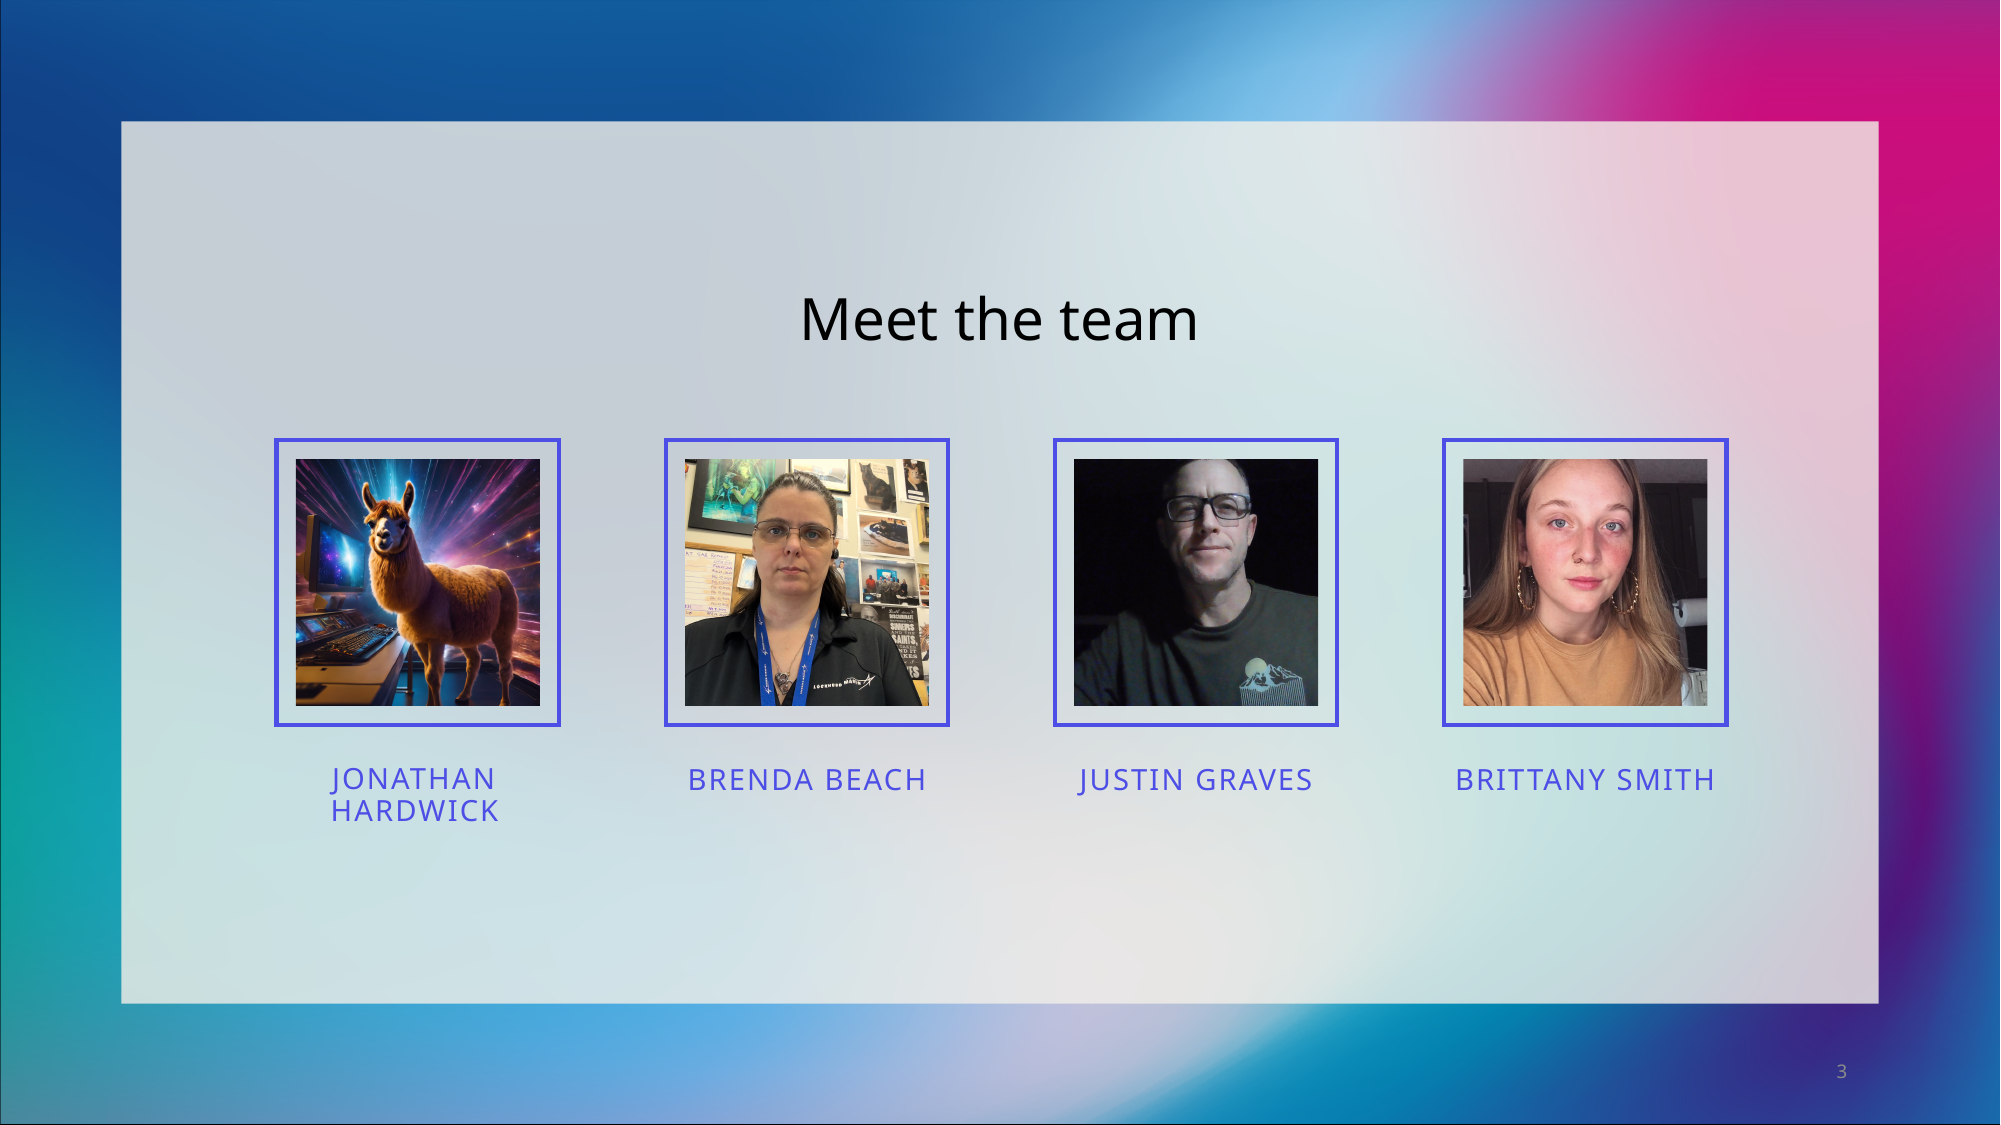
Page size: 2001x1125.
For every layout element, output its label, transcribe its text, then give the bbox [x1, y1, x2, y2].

list Brittany smith [1411, 749, 1760, 805]
list Justin graves​​ [1022, 749, 1370, 805]
picture [295, 459, 540, 706]
list Brenda Beach [633, 749, 981, 805]
slide_number 3 [1412, 1042, 1863, 1103]
title Meet the team [402, 257, 1598, 362]
list Jonathan Hardwick​​ [240, 749, 589, 835]
picture [684, 459, 929, 706]
picture [0, 0, 2000, 1125]
picture [1463, 459, 1708, 706]
picture [1074, 459, 1319, 706]
